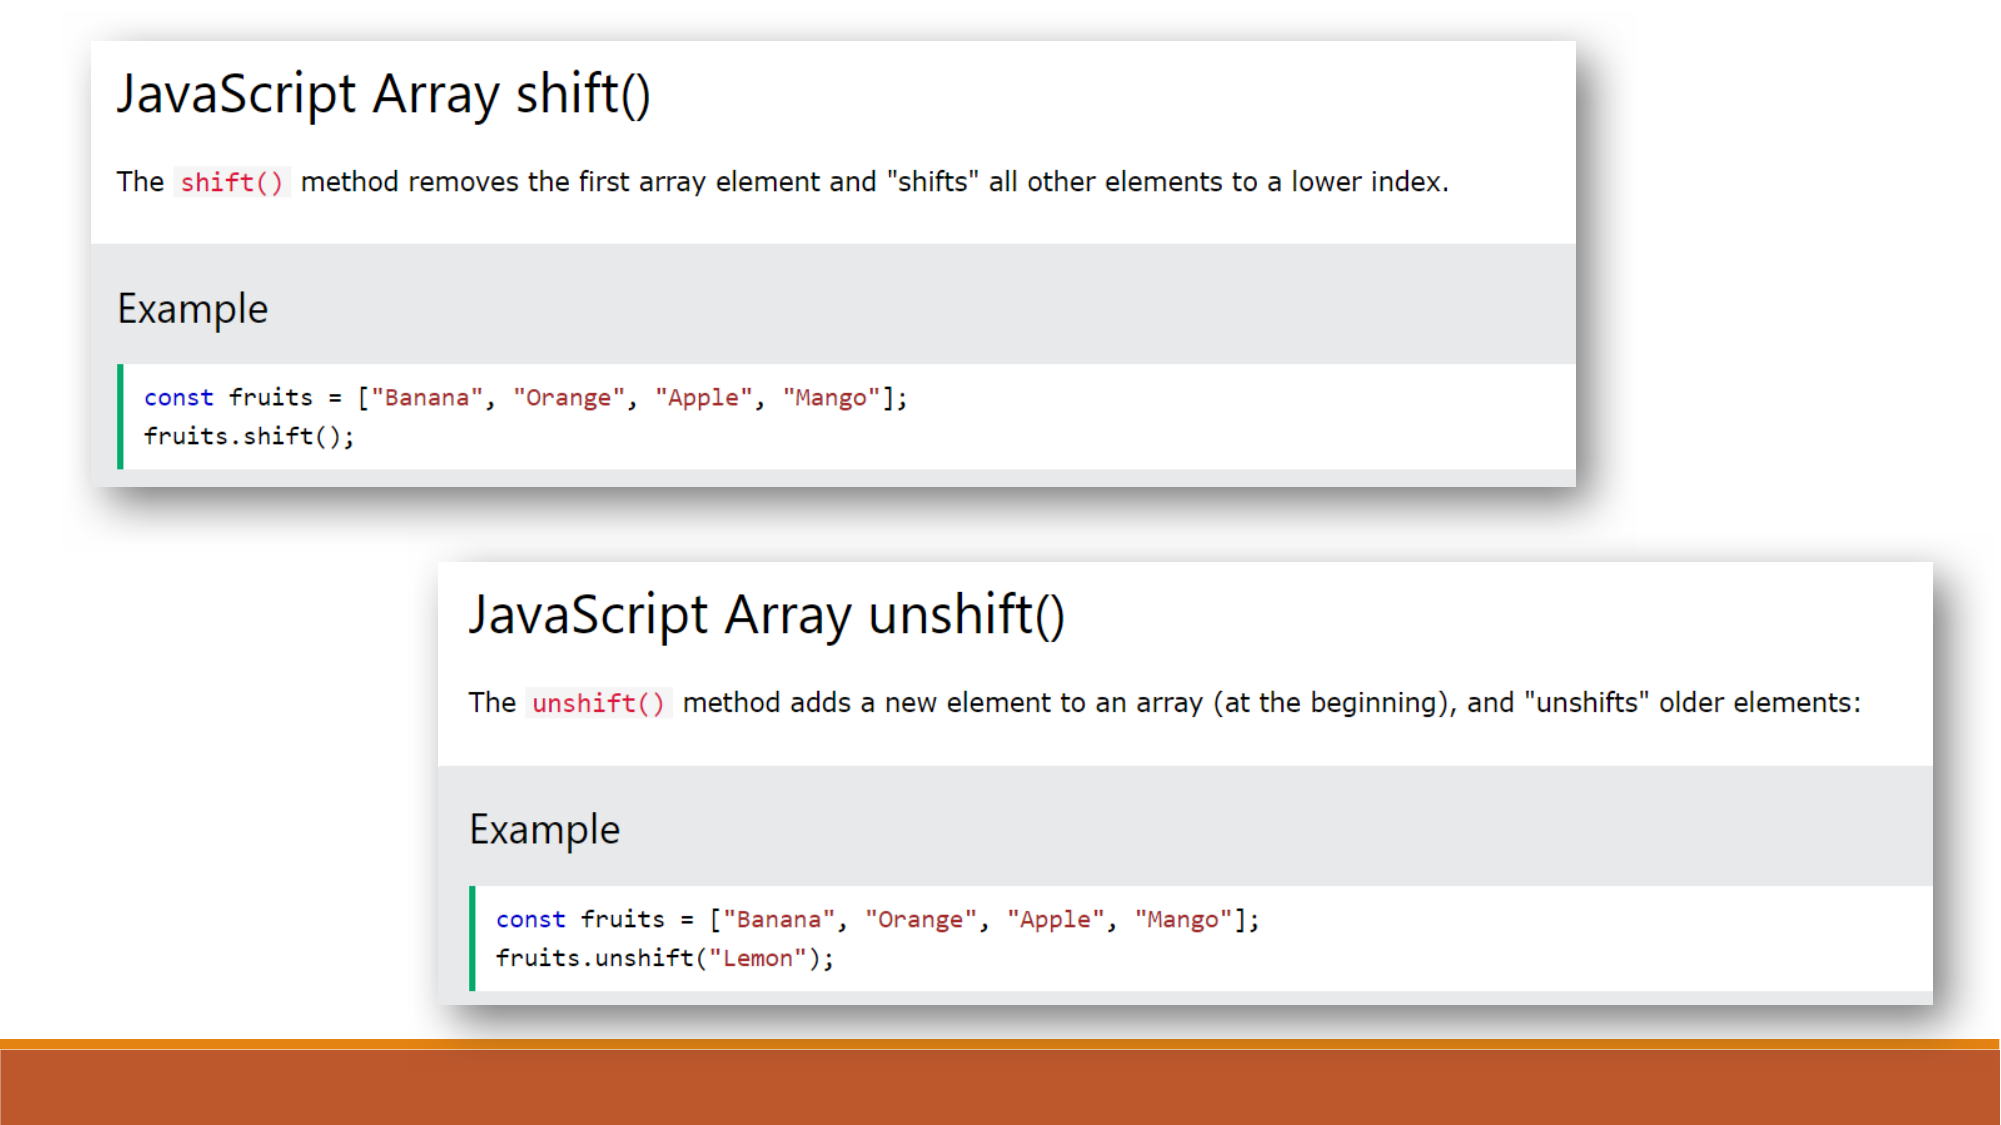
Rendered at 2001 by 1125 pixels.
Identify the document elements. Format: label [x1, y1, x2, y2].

picture [91, 40, 1577, 487]
picture [437, 561, 1933, 1006]
